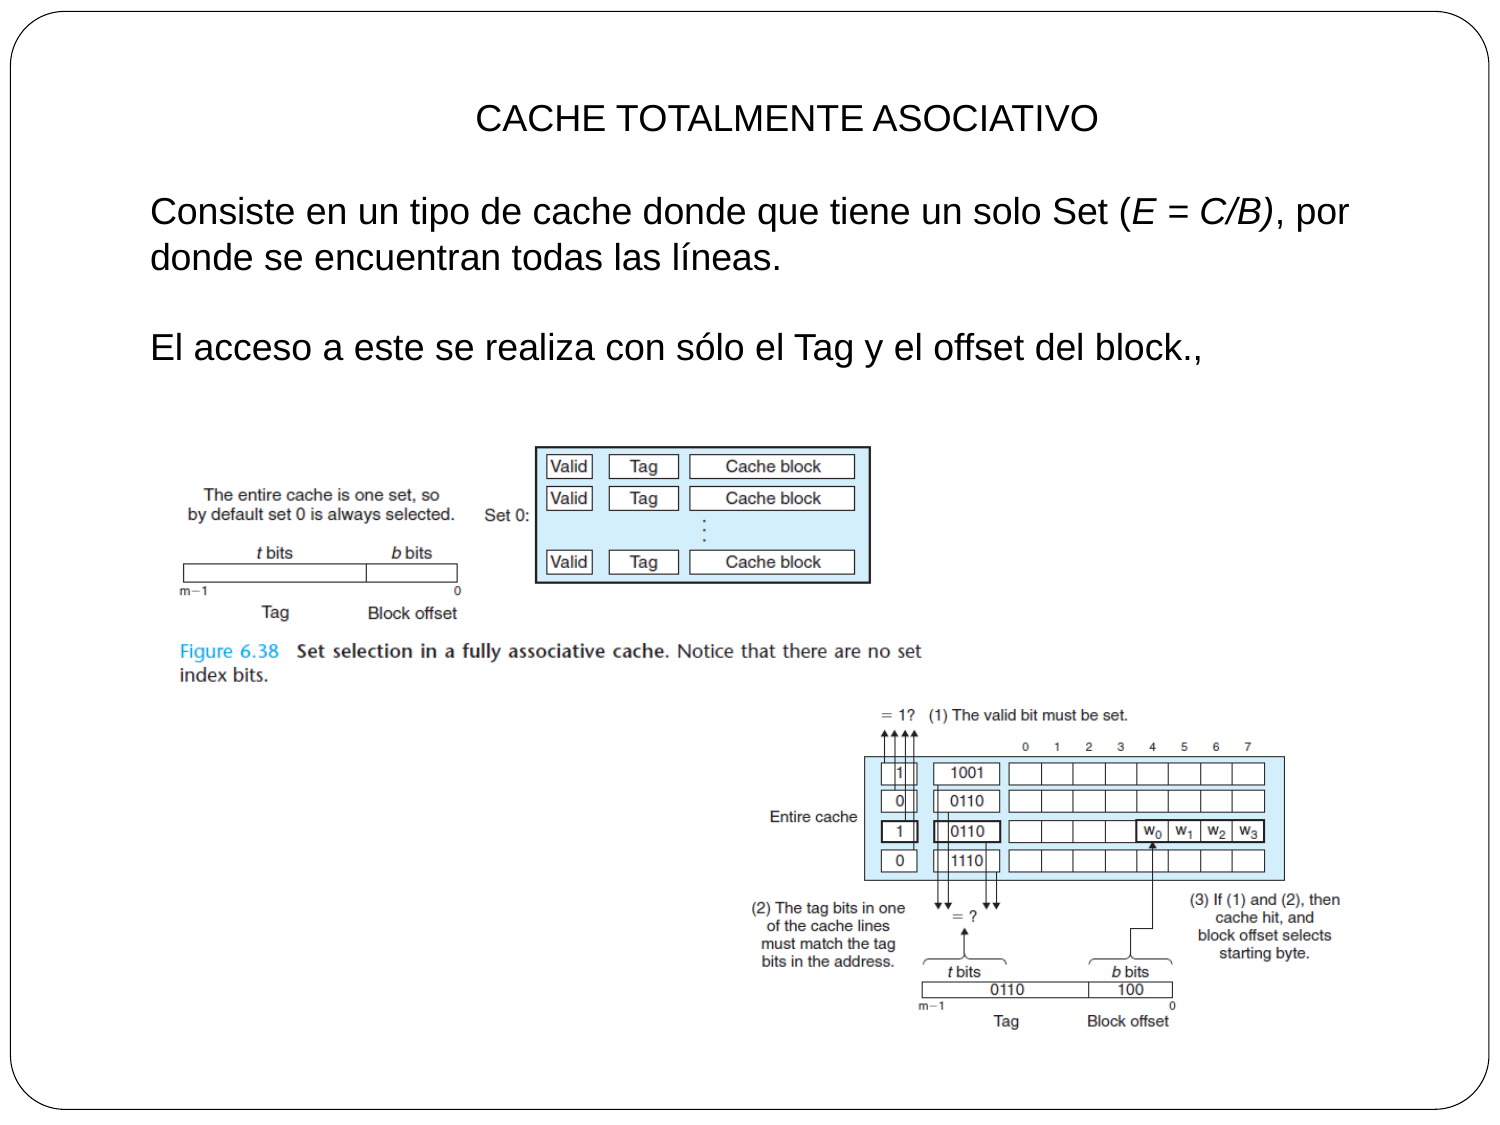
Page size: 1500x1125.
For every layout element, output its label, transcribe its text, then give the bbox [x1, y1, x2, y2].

subtitle Consiste en un tipo de cache donde que tiene un solo Set (E = C/B), por donde se encuentran todas las líneas. El acceso a este se realiza con sólo el Tag y el offset del block., [150, 187, 1374, 841]
picture [174, 412, 1441, 1037]
title CACHE TOTALMENTE ASOCIATIVO [150, 45, 1425, 188]
